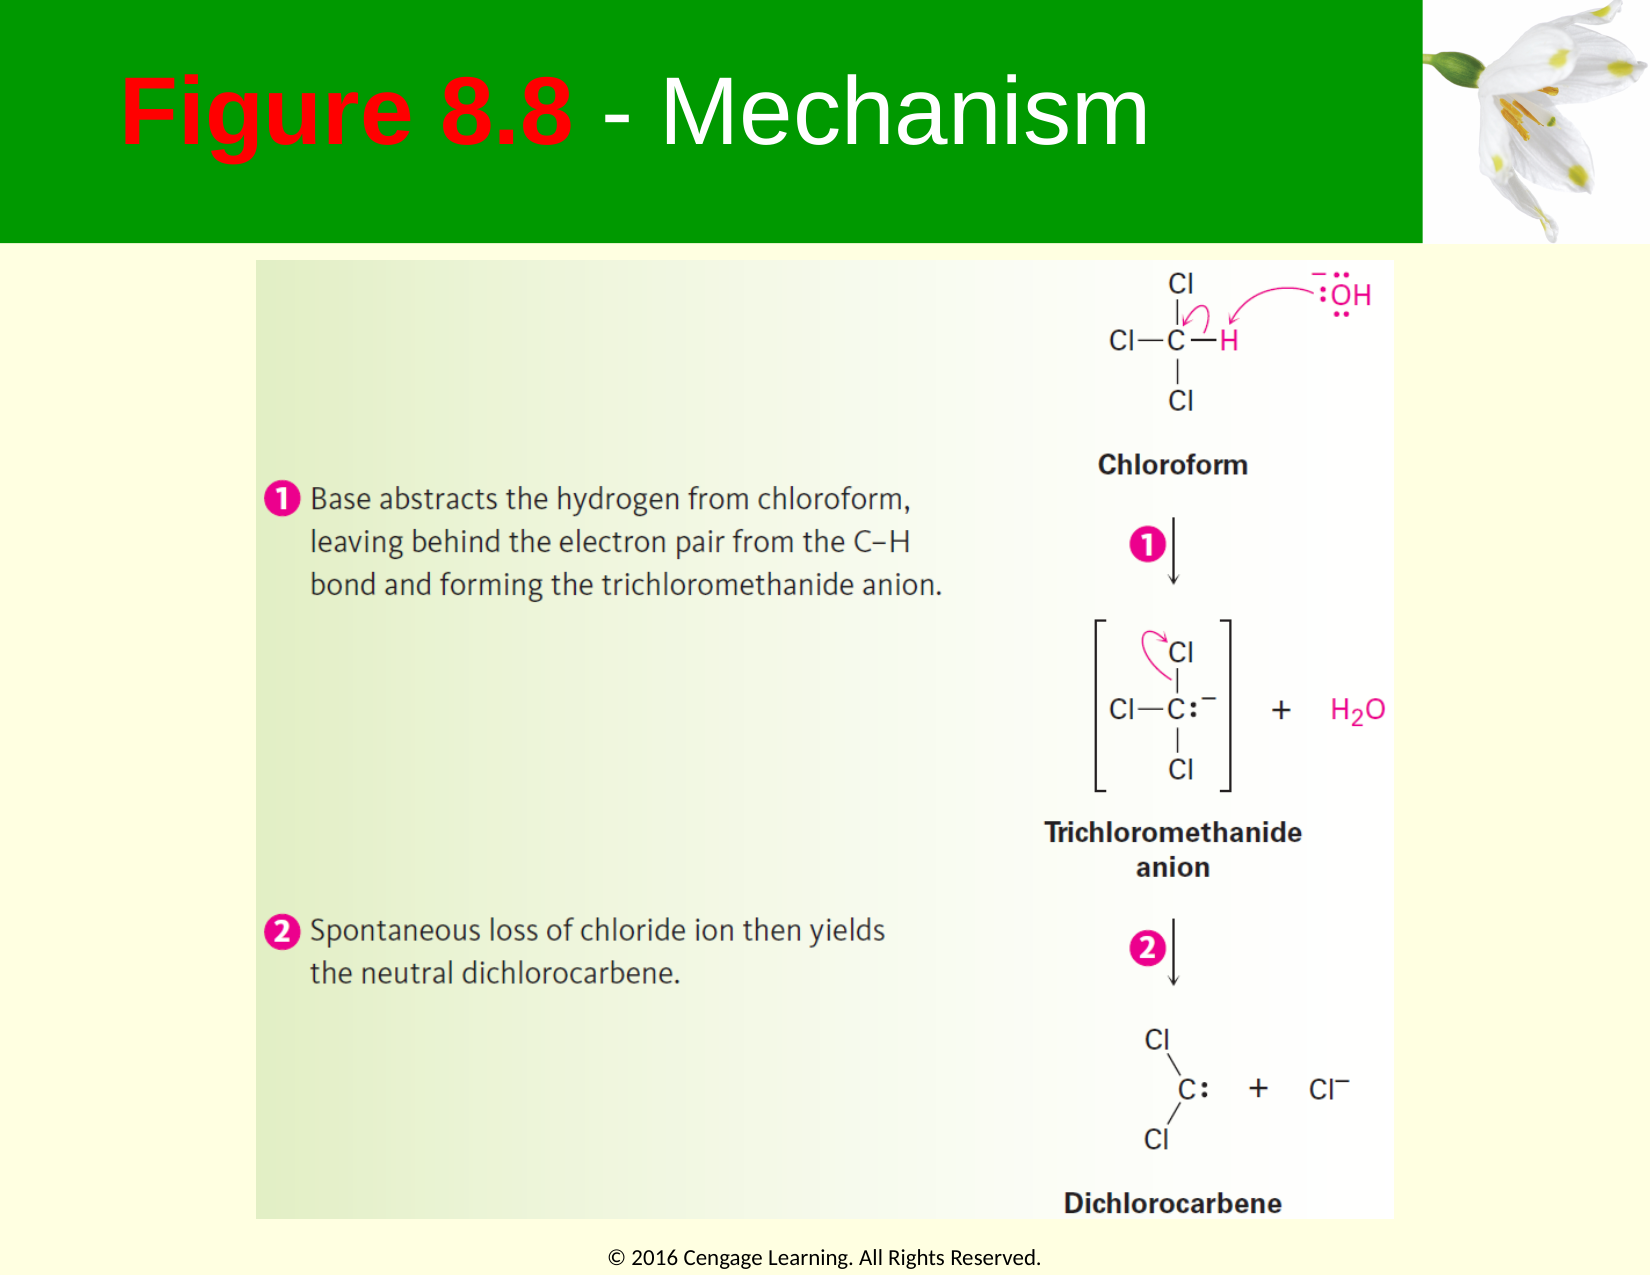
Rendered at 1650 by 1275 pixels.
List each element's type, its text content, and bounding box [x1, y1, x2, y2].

title Figure 8.8 - Mechanism [103, 0, 1604, 213]
picture [1422, 0, 1650, 244]
picture [256, 260, 1394, 1219]
